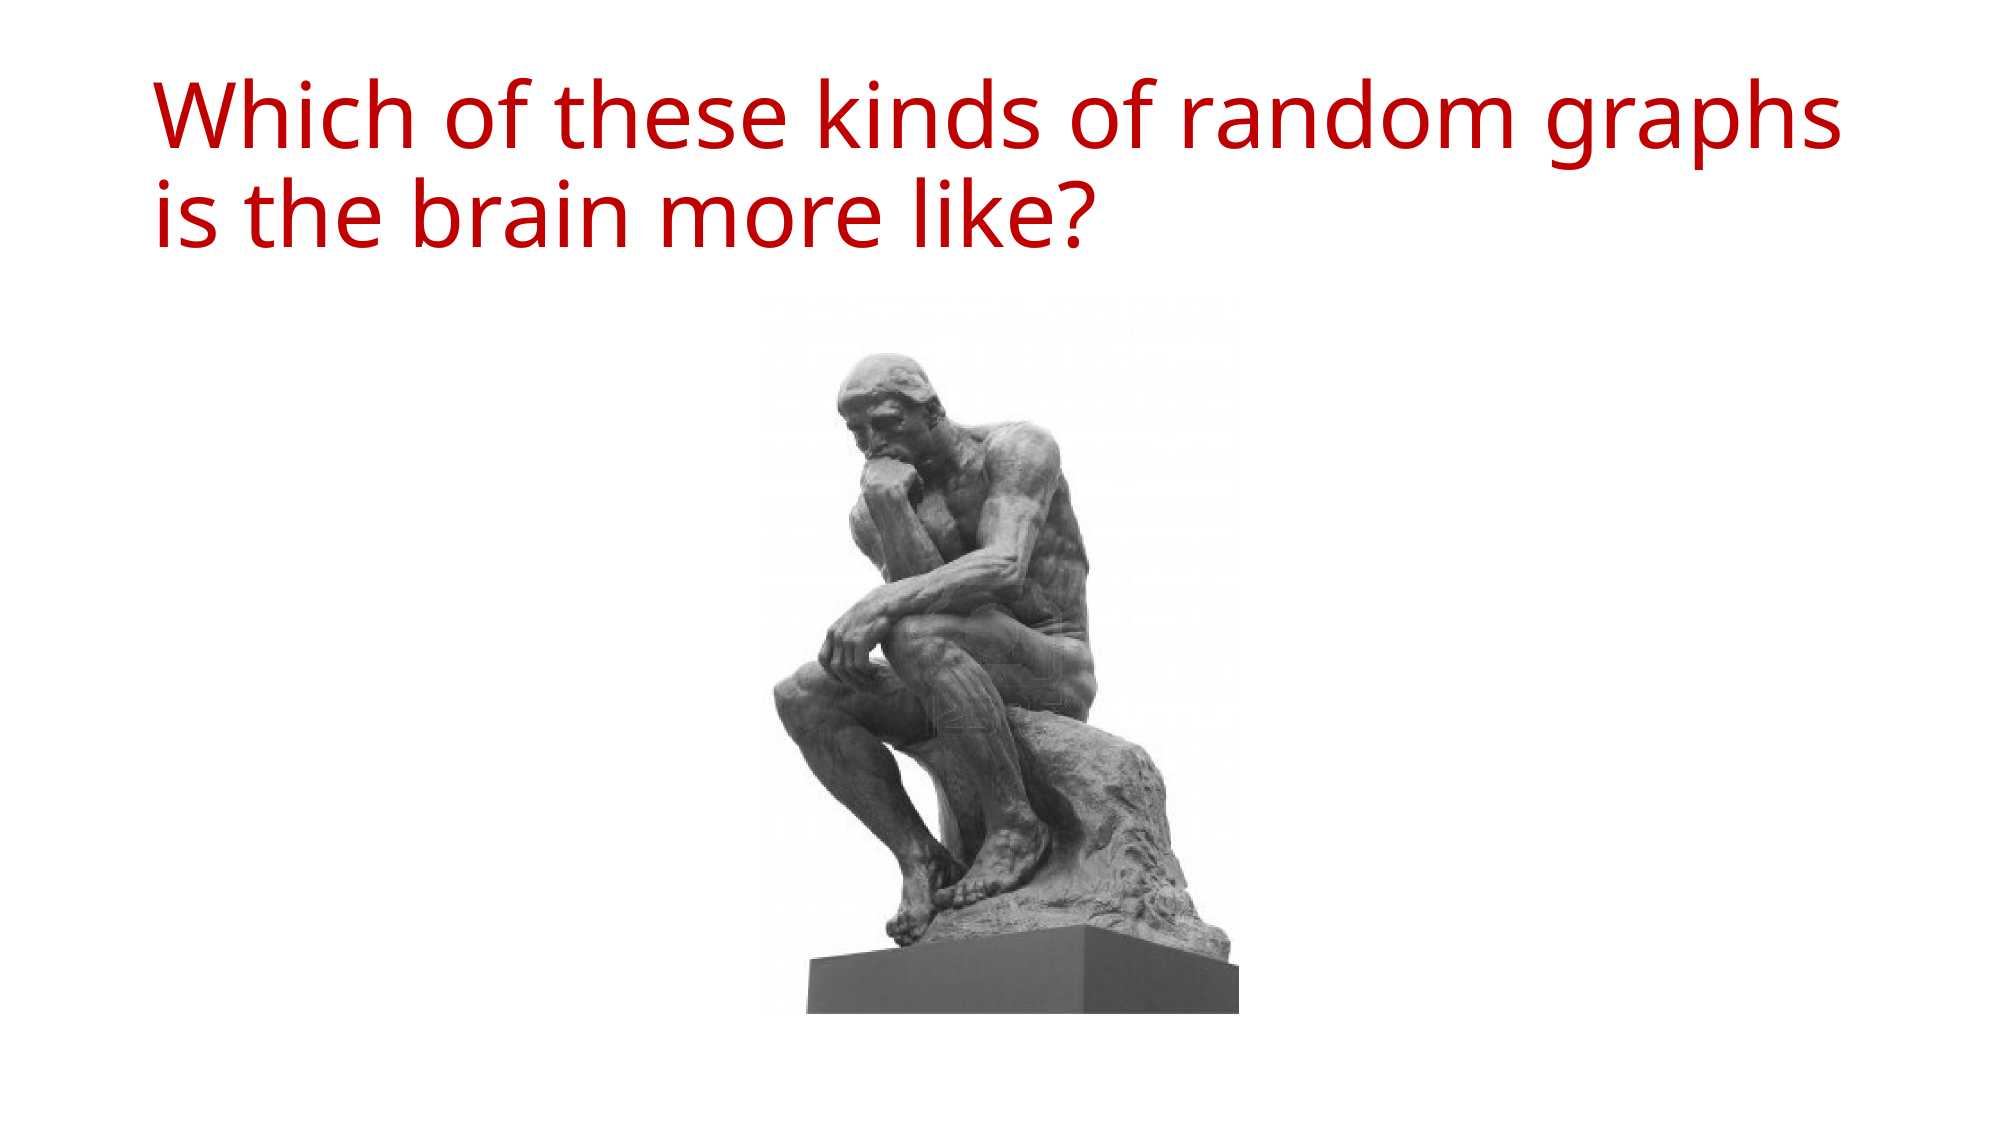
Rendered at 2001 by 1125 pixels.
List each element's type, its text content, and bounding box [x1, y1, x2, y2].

title Which of these kinds of random graphs is the brain more like? [137, 59, 1863, 278]
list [761, 299, 1239, 1014]
